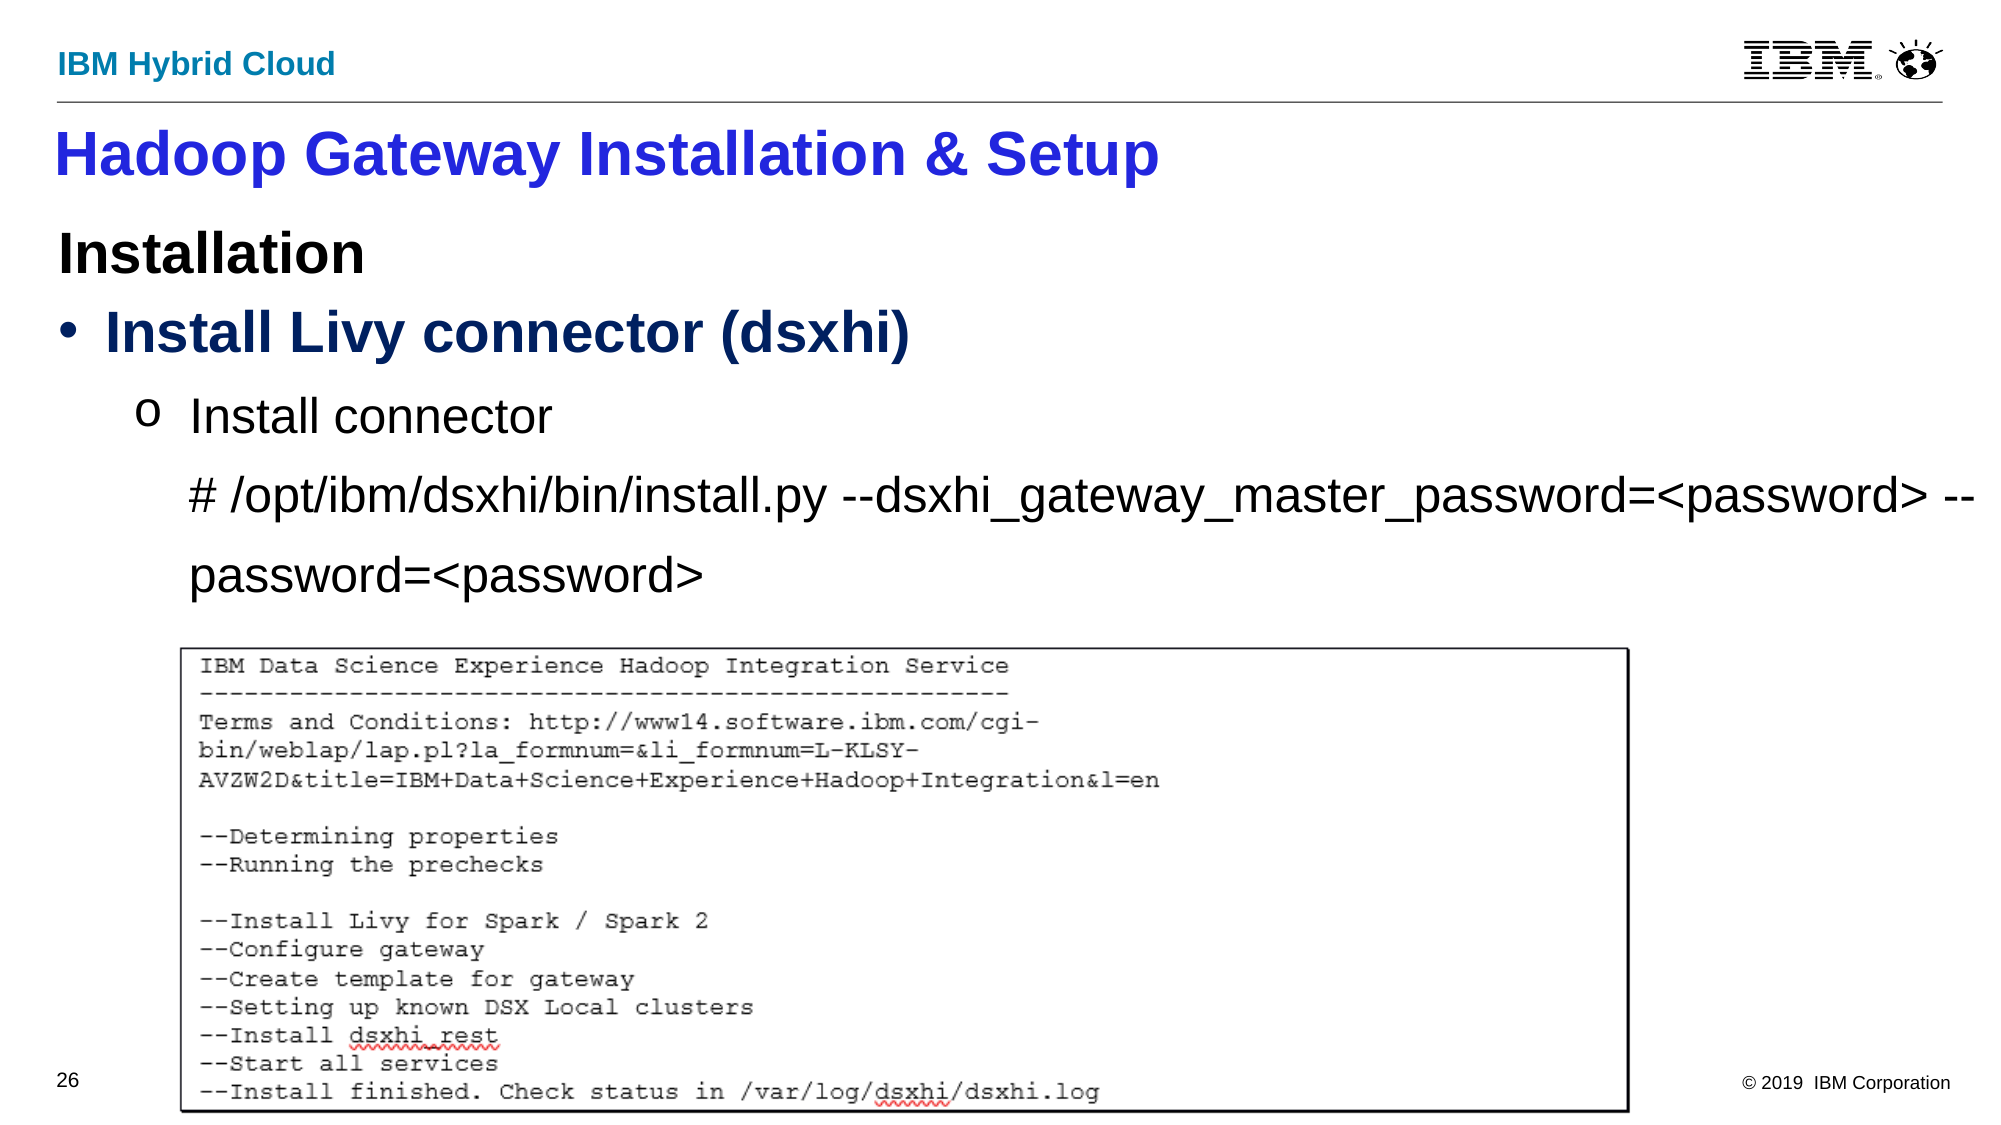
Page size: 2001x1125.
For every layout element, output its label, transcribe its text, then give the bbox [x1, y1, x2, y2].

text_box Installation Install Livy connector (dsxhi) Install connector # /opt/ibm/dsxhi/bin/install.py --dsxhi_gateway_master_password=<password> --password=<password> [43, 198, 2000, 610]
picture [1725, 25, 1958, 92]
text_box Hadoop Gateway Installation & Setup [39, 105, 1888, 196]
picture [171, 640, 1641, 1121]
